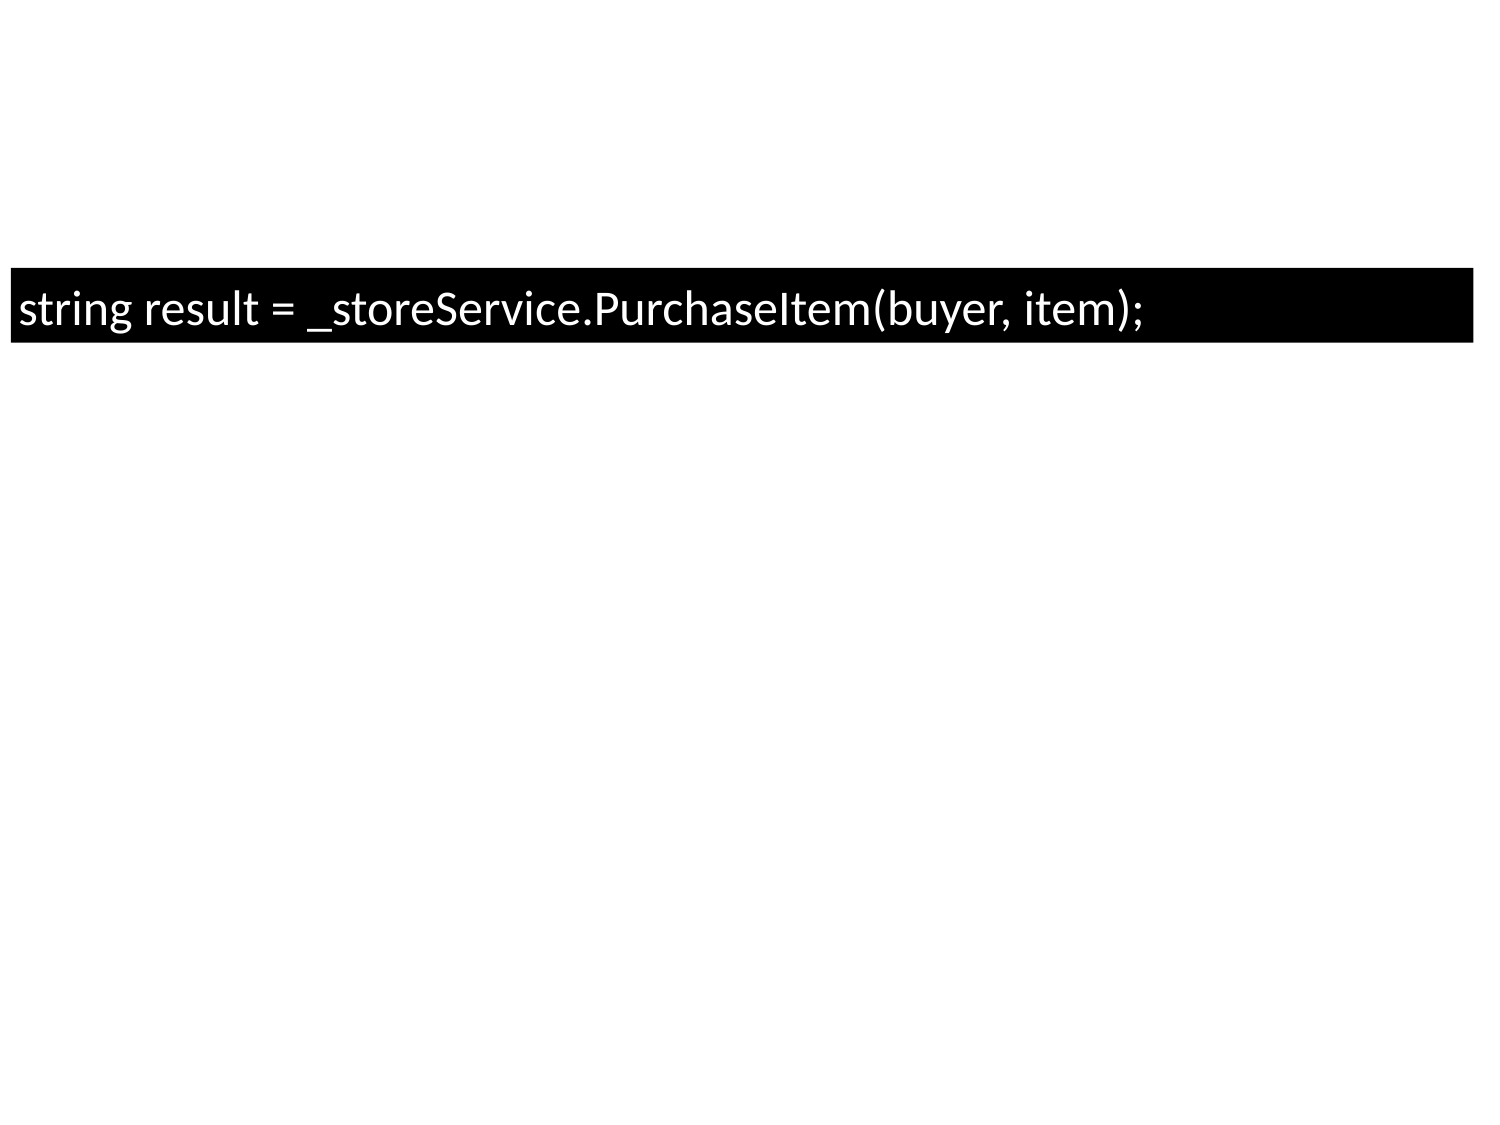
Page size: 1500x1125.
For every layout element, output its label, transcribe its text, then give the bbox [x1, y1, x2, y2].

text_box string result = _storeService.PurchaseItem(buyer, item); [10, 267, 1474, 343]
